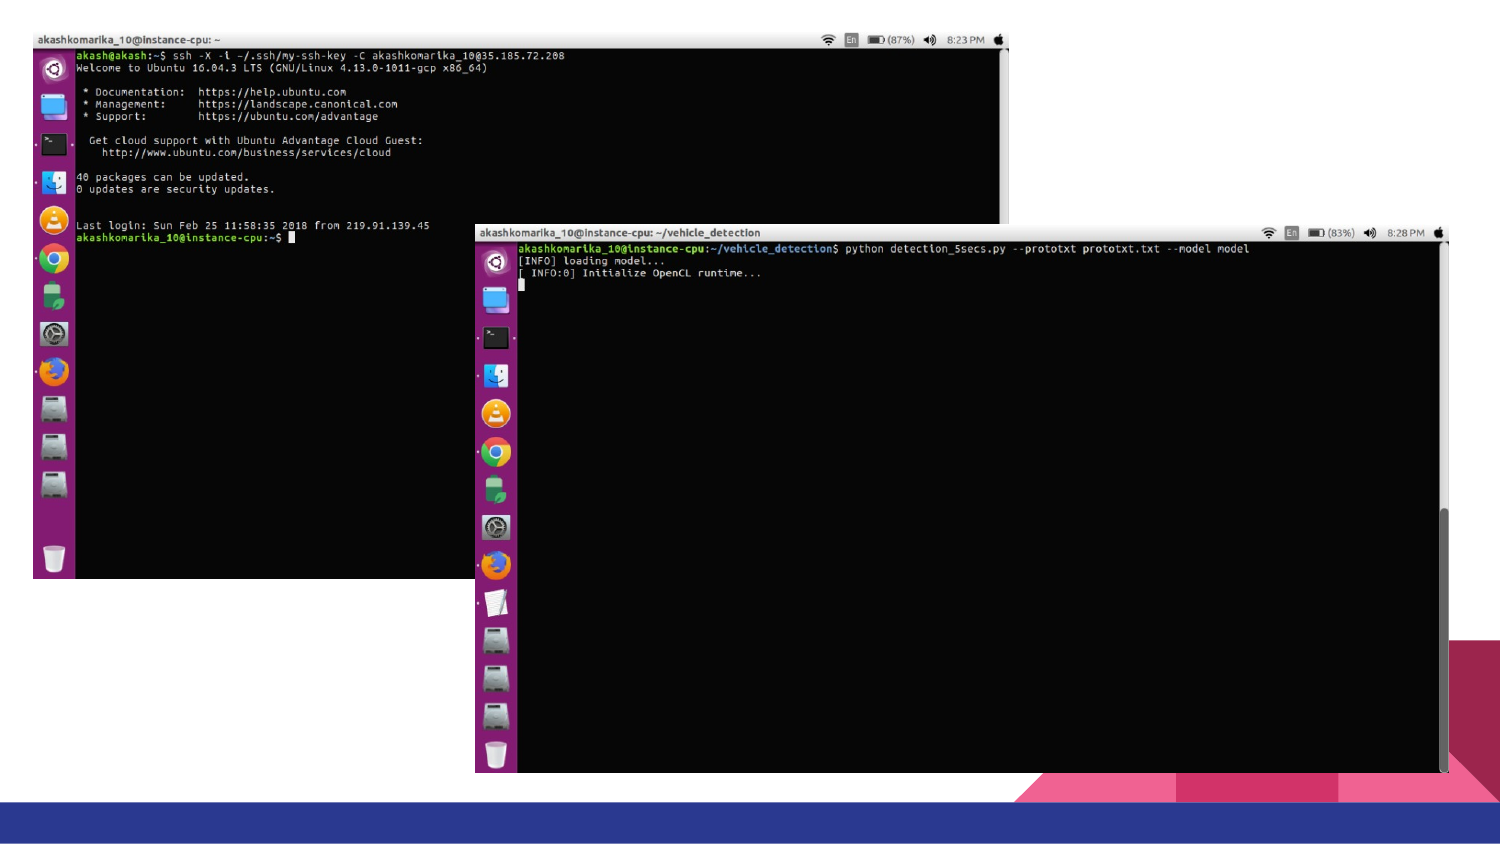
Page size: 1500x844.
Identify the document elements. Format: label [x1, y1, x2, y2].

picture [33, 31, 1450, 773]
